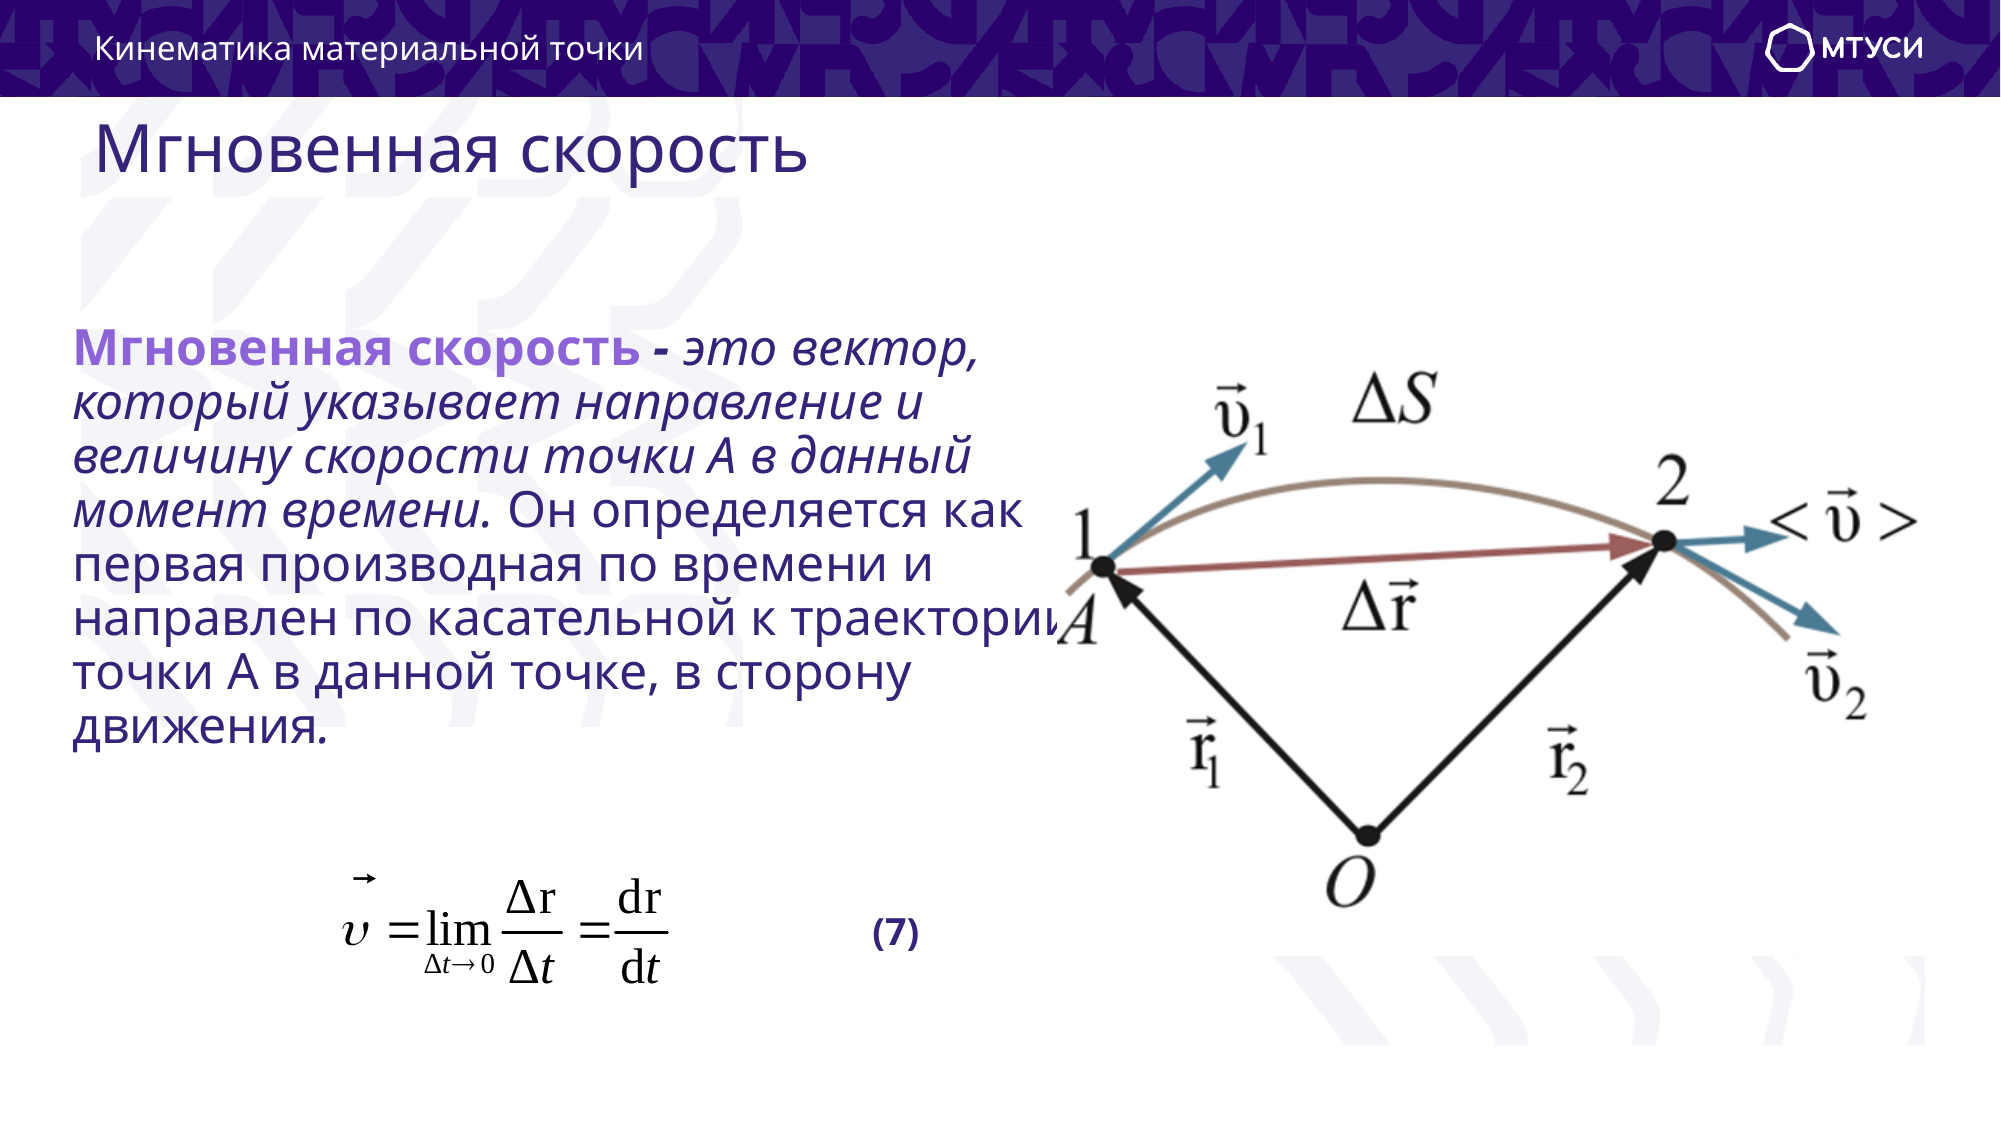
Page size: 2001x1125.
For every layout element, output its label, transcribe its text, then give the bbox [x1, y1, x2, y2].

picture [0, 0, 2001, 1111]
title Мгновенная скорость [78, 98, 1921, 332]
list Кинематика материальной точки [78, 24, 1710, 70]
list Мгновенная скорость - это вектор, который указывает направление и величину скорости точки А в данный момент времени. Он определяется как первая производная по времени и направлен по касательной к траектории точки А в данной точке, в сторону движения. [57, 314, 1097, 1050]
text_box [340, 869, 673, 991]
text_box (7) [857, 900, 943, 960]
